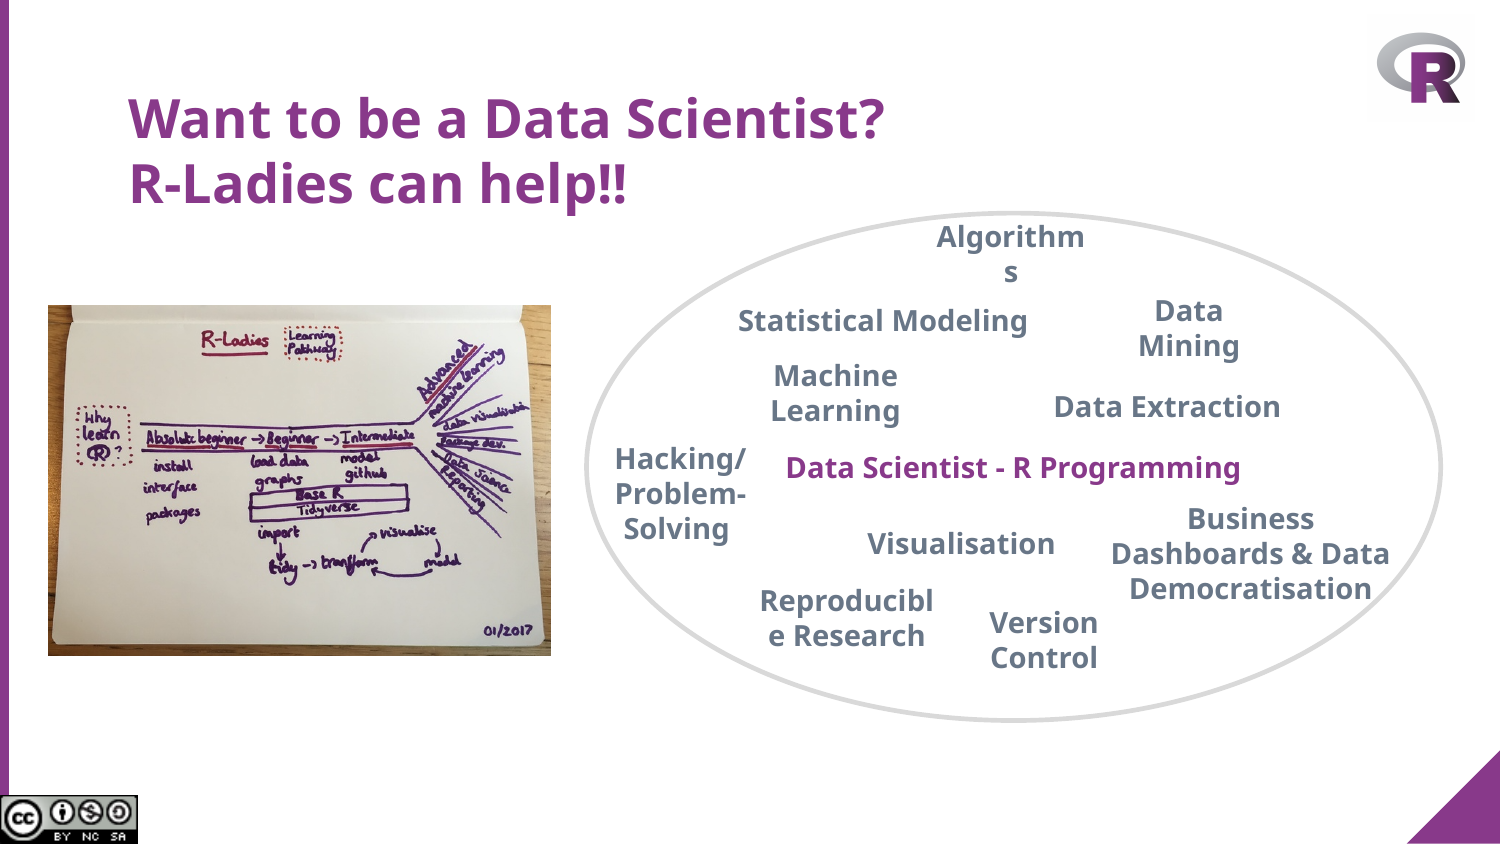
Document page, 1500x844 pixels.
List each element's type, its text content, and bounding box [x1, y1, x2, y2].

text_box Business Dashboards & Data Democratisation [1093, 490, 1409, 616]
title Want to be a Data Scientist? R-Ladies can help!! [113, 69, 1392, 210]
picture [47, 305, 552, 656]
text_box Data Mining [1084, 302, 1294, 351]
text_box Data Extraction [1033, 376, 1302, 435]
text_box Hacking/ Problem-Solving [599, 434, 762, 552]
text_box Statistical Modeling [710, 296, 1057, 345]
text_box Reproducible Research [736, 588, 957, 647]
text_box Visualisation [851, 507, 1072, 578]
text_box Algorithms [916, 228, 1106, 278]
text_box Version Control [968, 588, 1120, 691]
text_box Data Scientist - R Programming [586, 213, 1441, 721]
text_box Machine Learning [690, 363, 981, 422]
picture [0, 795, 138, 844]
picture [1367, 14, 1475, 122]
